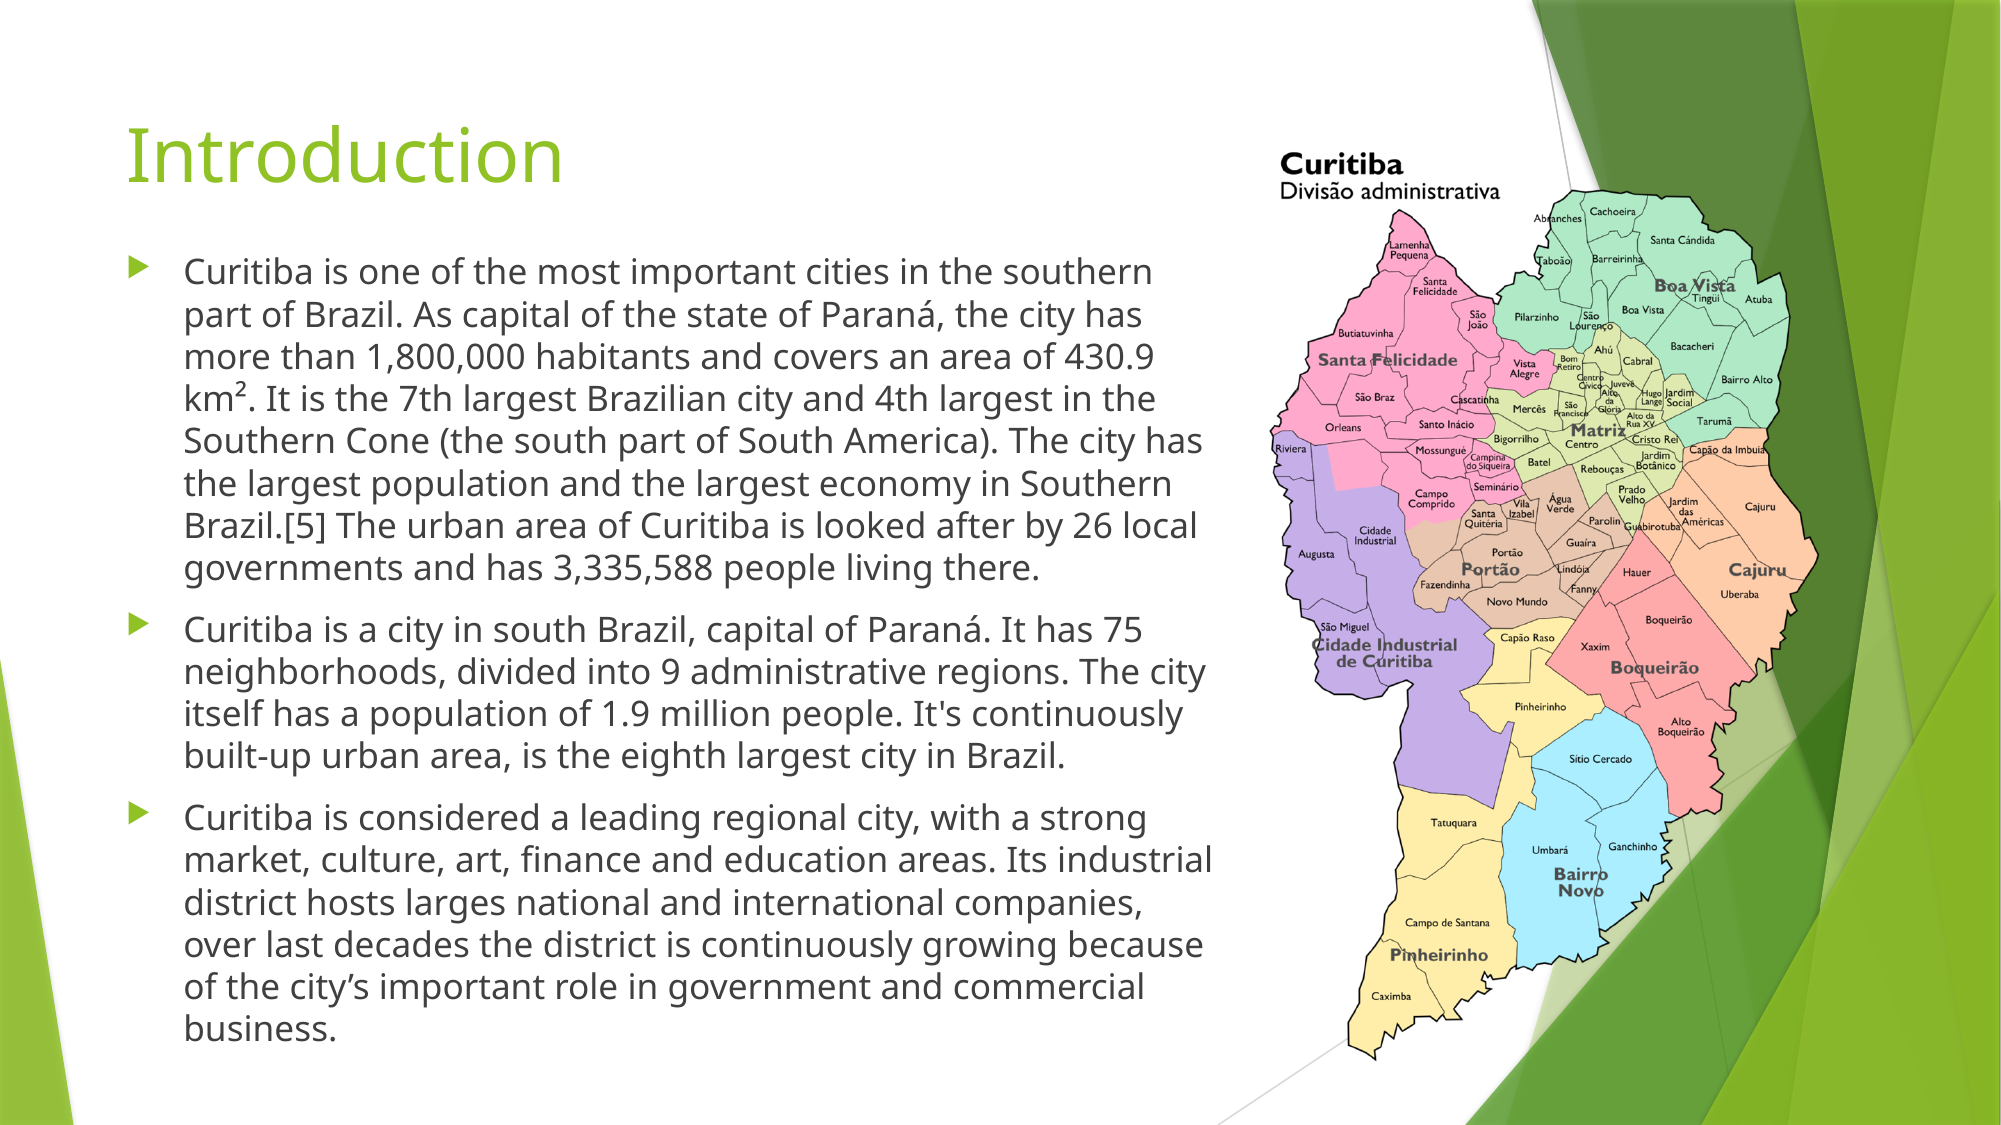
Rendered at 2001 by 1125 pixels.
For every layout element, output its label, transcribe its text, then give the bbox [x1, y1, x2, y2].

list Curitiba is one of the most important cities in the southern part of Brazil. As capital of the state of Paraná, the city has more than 1,800,000 habitants and covers an area of 430.9 km². It is the 7th largest Brazilian city and 4th largest in the Southern Cone (the south part of South America). The city has the largest population and the largest economy in Southern Brazil.[5] The urban area of Curitiba is looked after by 26 local governments and has 3,335,588 people living there. Curitiba is a city in south Brazil, capital of Paraná. It has 75 neighborhoods, divided into 9 administrative regions. The city itself has a population of 1.9 million people. It's continuously built-up urban area, is the eighth largest city in Brazil. Curitiba is considered a leading regional city, with a strong market, culture, art, finance and education areas. Its industrial district hosts larges national and international companies, over last decades the district is continuously growing because of the city’s important role in government and commercial business. [111, 242, 1232, 1096]
title Introduction [111, 99, 1522, 317]
picture [1265, 137, 1823, 1065]
